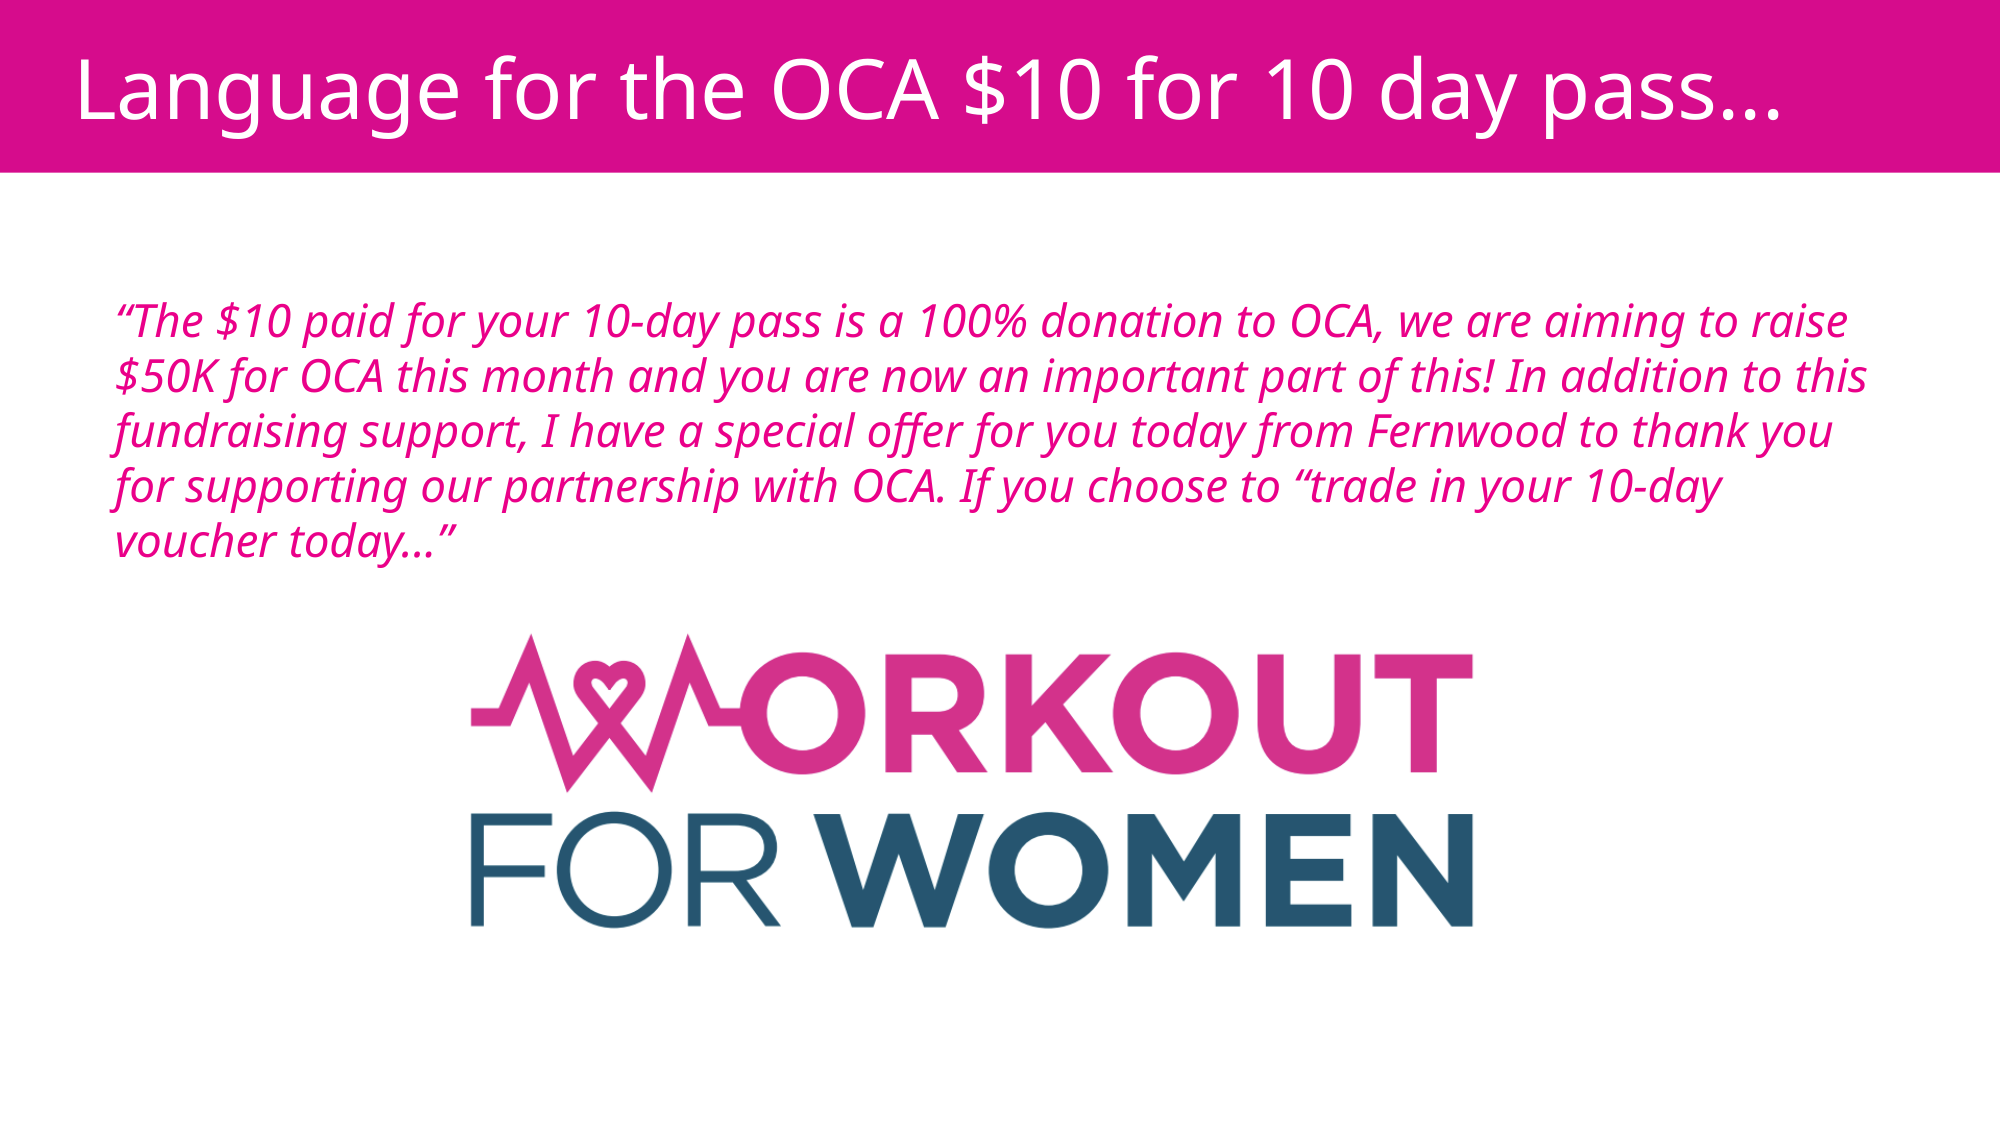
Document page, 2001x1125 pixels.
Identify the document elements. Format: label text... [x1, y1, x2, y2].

list Language for the OCA $10 for 10 day pass... [0, 0, 2000, 173]
picture [342, 590, 1658, 986]
list “The $10 paid for your 10-day pass is a 100% donation to OCA, we are aiming to raise $50K for OCA this month and you are now an important part of this! In addition to this fundraising support, I have a special offer for you today from Fernwood to thank you for supporting our partnership with OCA. If you choose to “trade in your 10-day voucher today...” [99, 219, 1898, 963]
